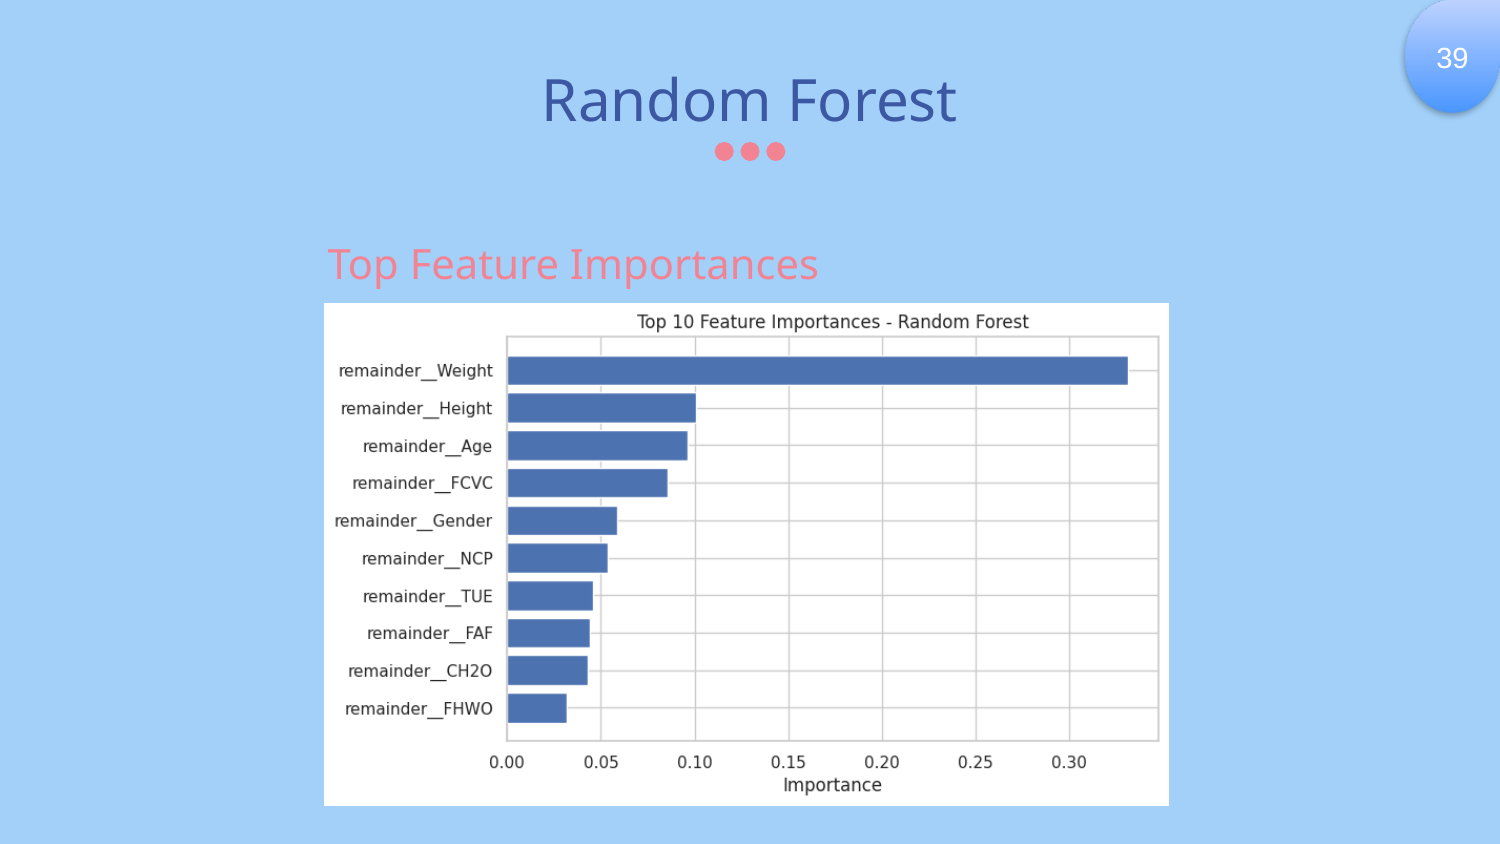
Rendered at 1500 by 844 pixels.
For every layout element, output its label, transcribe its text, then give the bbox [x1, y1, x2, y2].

picture [324, 302, 1169, 807]
text_box 39 [1405, 0, 1500, 113]
title Random Forest [0, 48, 1500, 142]
text_box Top Feature Importances [312, 240, 844, 303]
